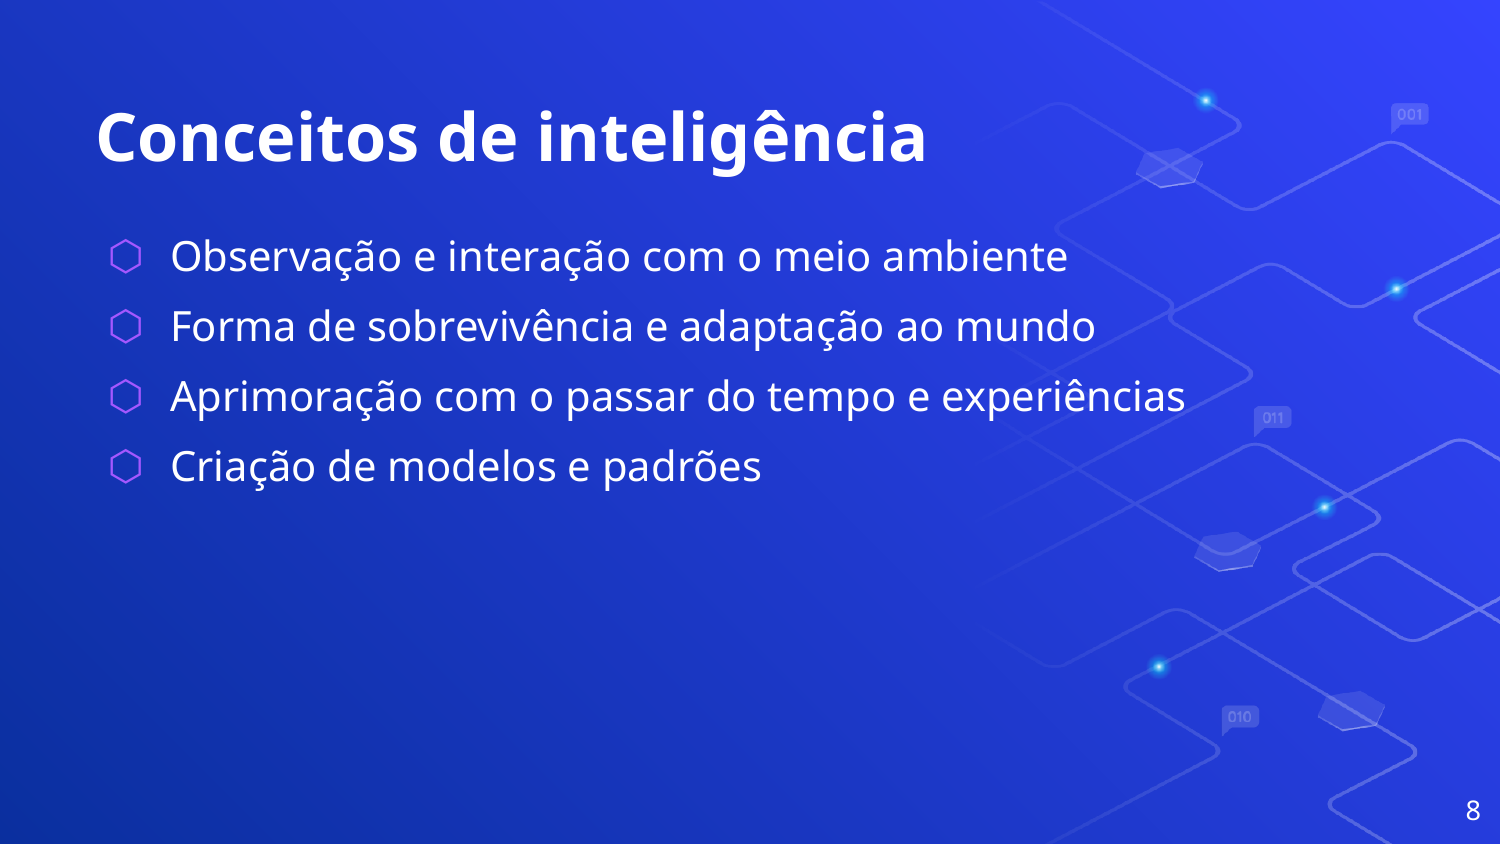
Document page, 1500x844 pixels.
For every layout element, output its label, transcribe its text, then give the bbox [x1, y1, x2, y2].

title Conceitos de inteligência [95, 33, 1082, 175]
list Observação e interação com o meio ambiente Forma de sobrevivência e adaptação ao mundo Aprimoração com o passar do tempo e experiências Criação de modelos e padrões [95, 221, 1407, 741]
slide_number 8 [1391, 779, 1482, 844]
picture [0, 0, 1500, 844]
